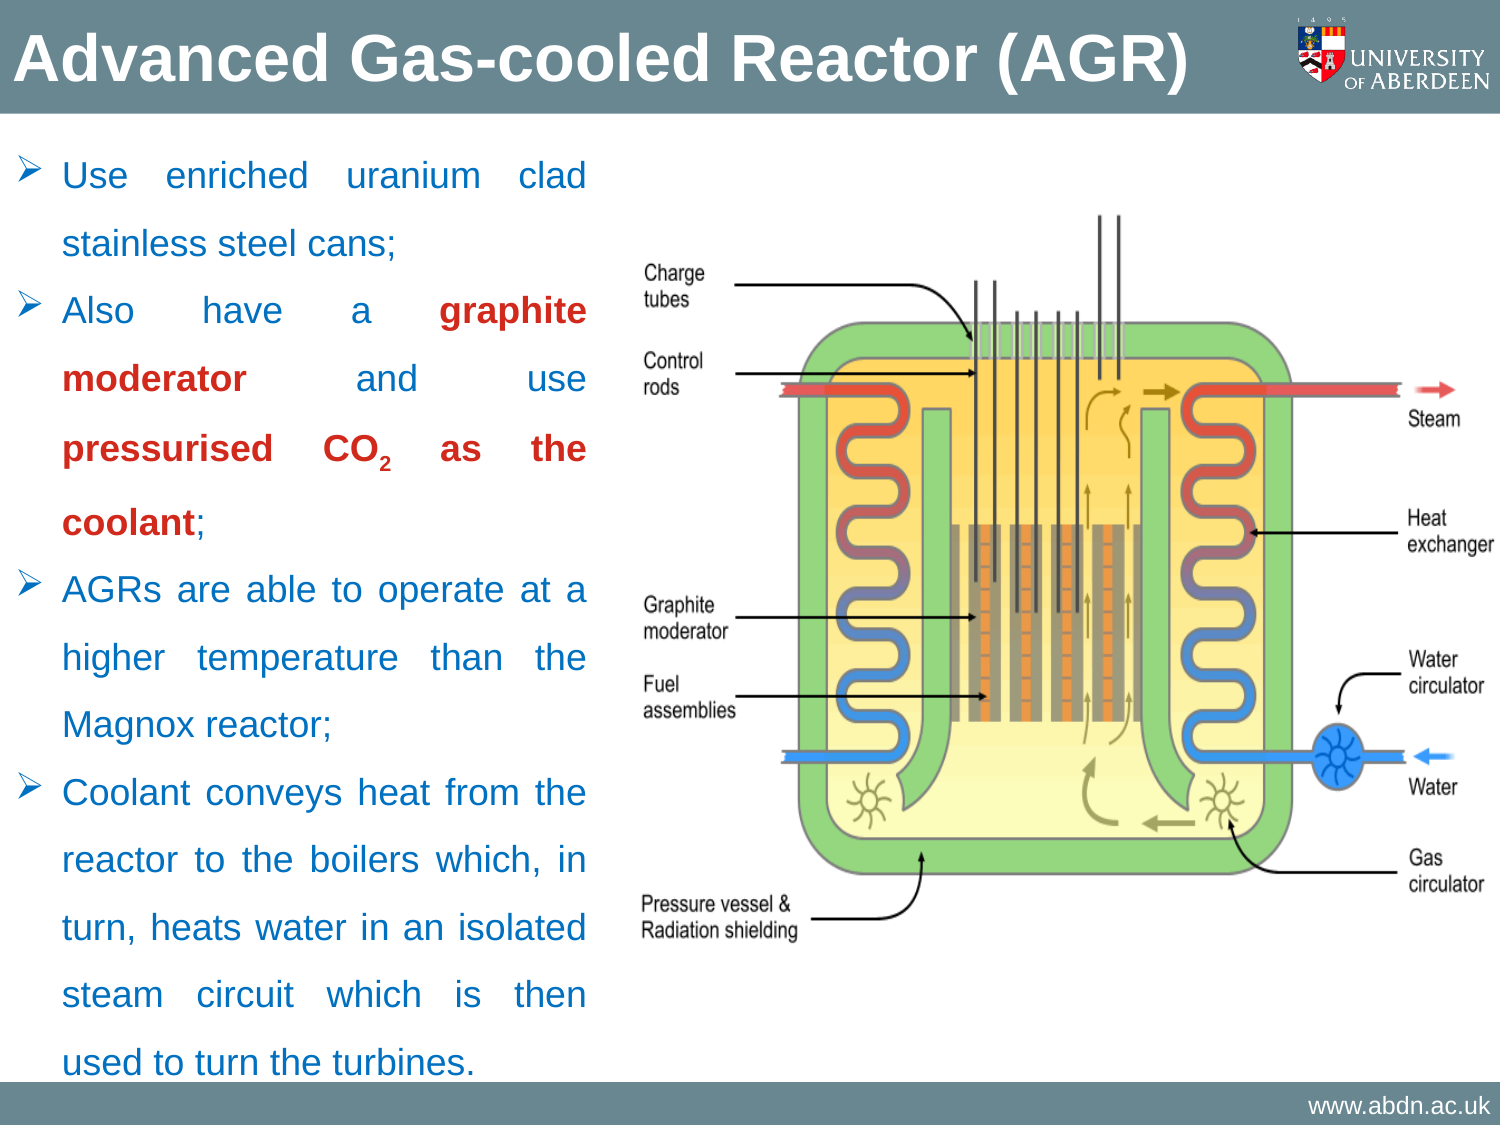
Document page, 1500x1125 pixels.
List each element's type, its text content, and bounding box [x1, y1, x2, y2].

picture [616, 202, 1500, 953]
text_box Advanced Gas-cooled Reactor (AGR) [0, 7, 1206, 102]
picture [1287, 7, 1495, 103]
text_box Use enriched uranium clad stainless steel cans; Also have a graphite moderator and use pressurised CO2 as the coolant; AGRs are able to operate at a higher temperature than the Magnox reactor; Coolant conveys heat from the reactor to the boilers which, in turn, heats water in an isolated steam circuit which is then used to turn the turbines. [0, 121, 602, 1091]
